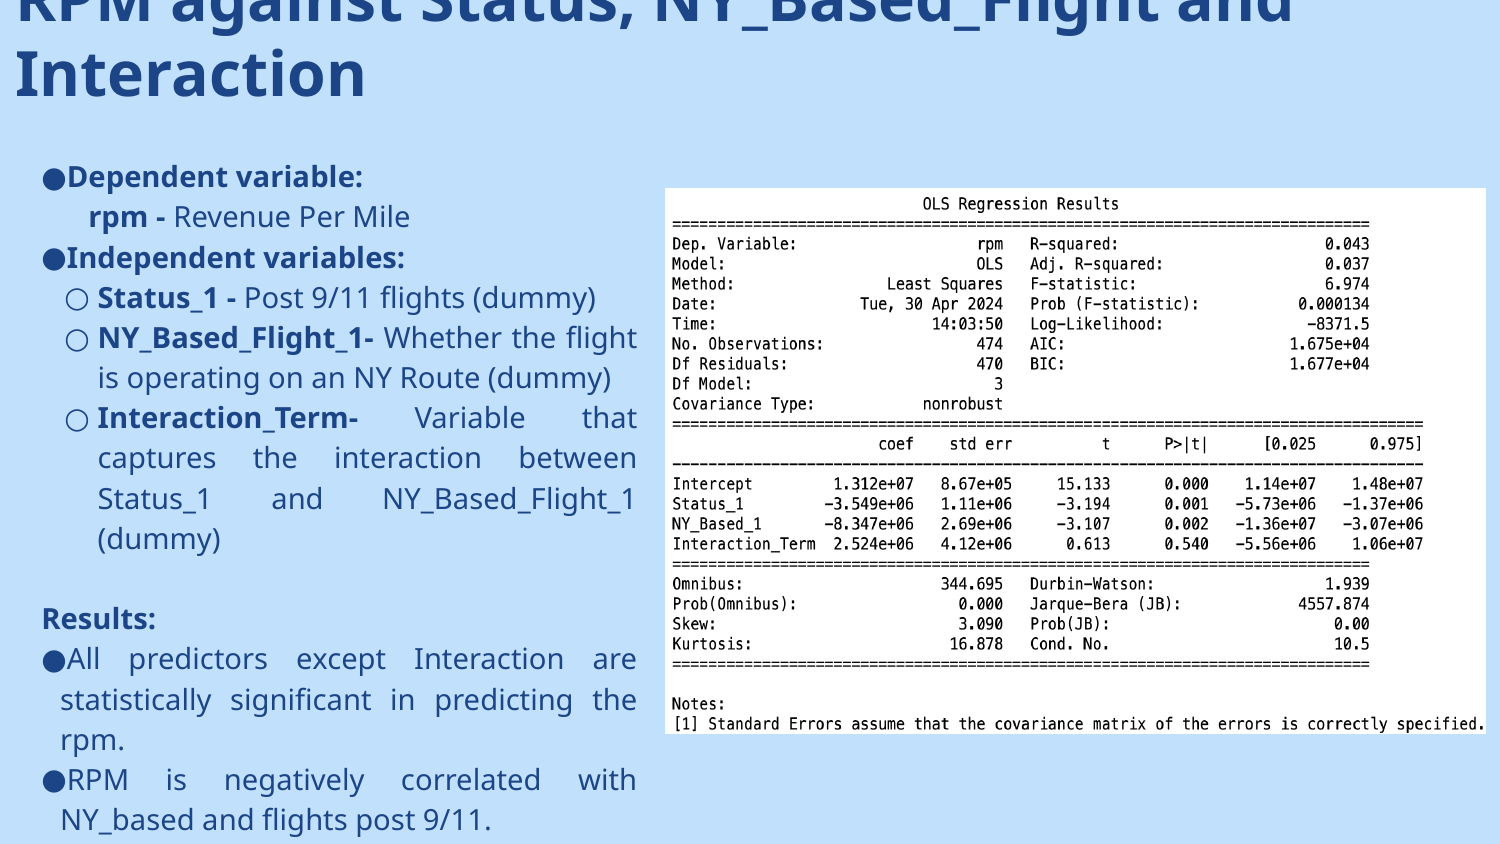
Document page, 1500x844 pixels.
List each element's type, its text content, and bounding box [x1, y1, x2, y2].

text_box Dependent variable: rpm - Revenue Per Mile Independent variables: Status_1 - Post 9/11 flights (dummy) NY_Based_Flight_1- Whether the flight is operating on an NY Route (dummy) Interaction_Term- Variable that captures the interaction between Status_1 and NY_Based_Flight_1 (dummy) Results: All predictors except Interaction are statistically significant in predicting the rpm. RPM is negatively correlated with NY_based and flights post 9/11. If it was a NY_based flight and if it was operated post 9/11 then the RPM was less. [26, 138, 653, 844]
picture [664, 188, 1486, 734]
title RPM against Status, NY_Based_Flight and Interaction [0, 0, 1500, 124]
